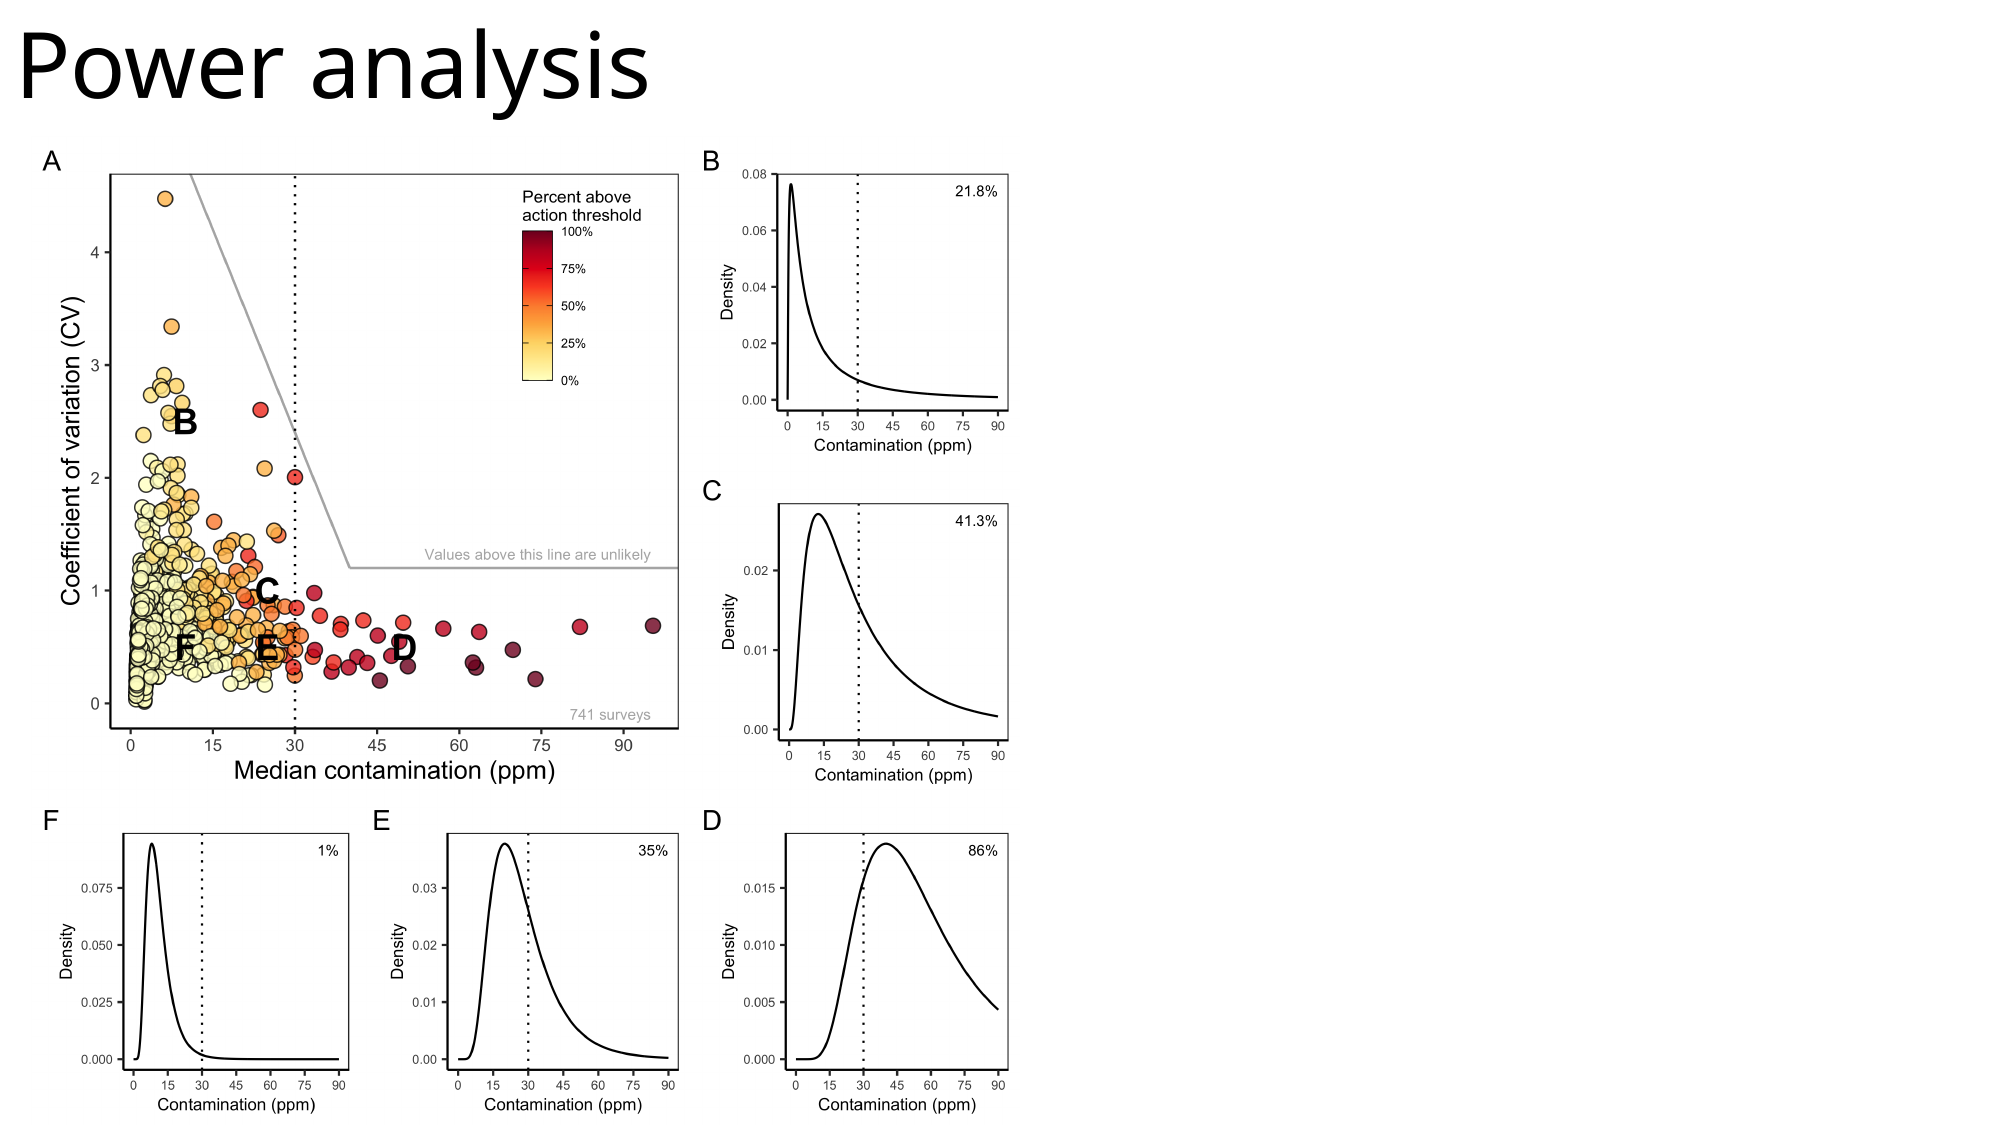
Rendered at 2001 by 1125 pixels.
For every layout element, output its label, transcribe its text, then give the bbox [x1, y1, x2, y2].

picture [31, 136, 1020, 1125]
text_box Power analysis [0, 0, 2000, 137]
